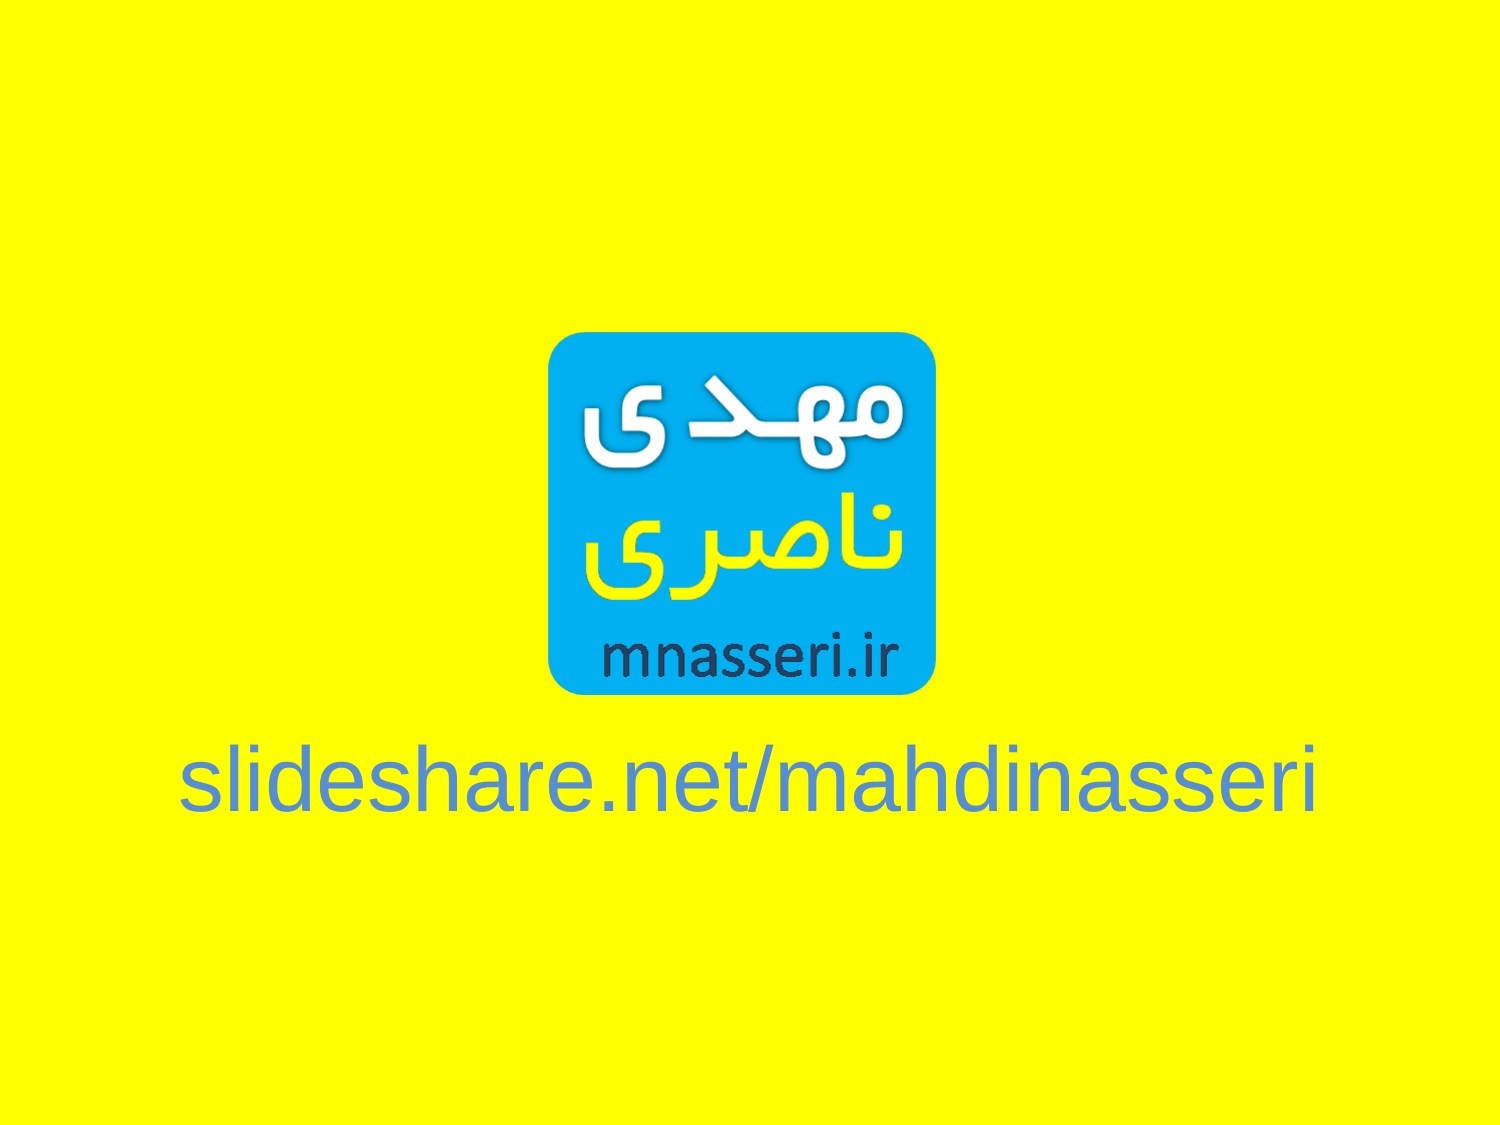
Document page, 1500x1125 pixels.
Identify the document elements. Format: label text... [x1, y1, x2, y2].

picture [487, 274, 1000, 703]
text_box slideshare.net/mahdinasseri [0, 712, 1500, 838]
